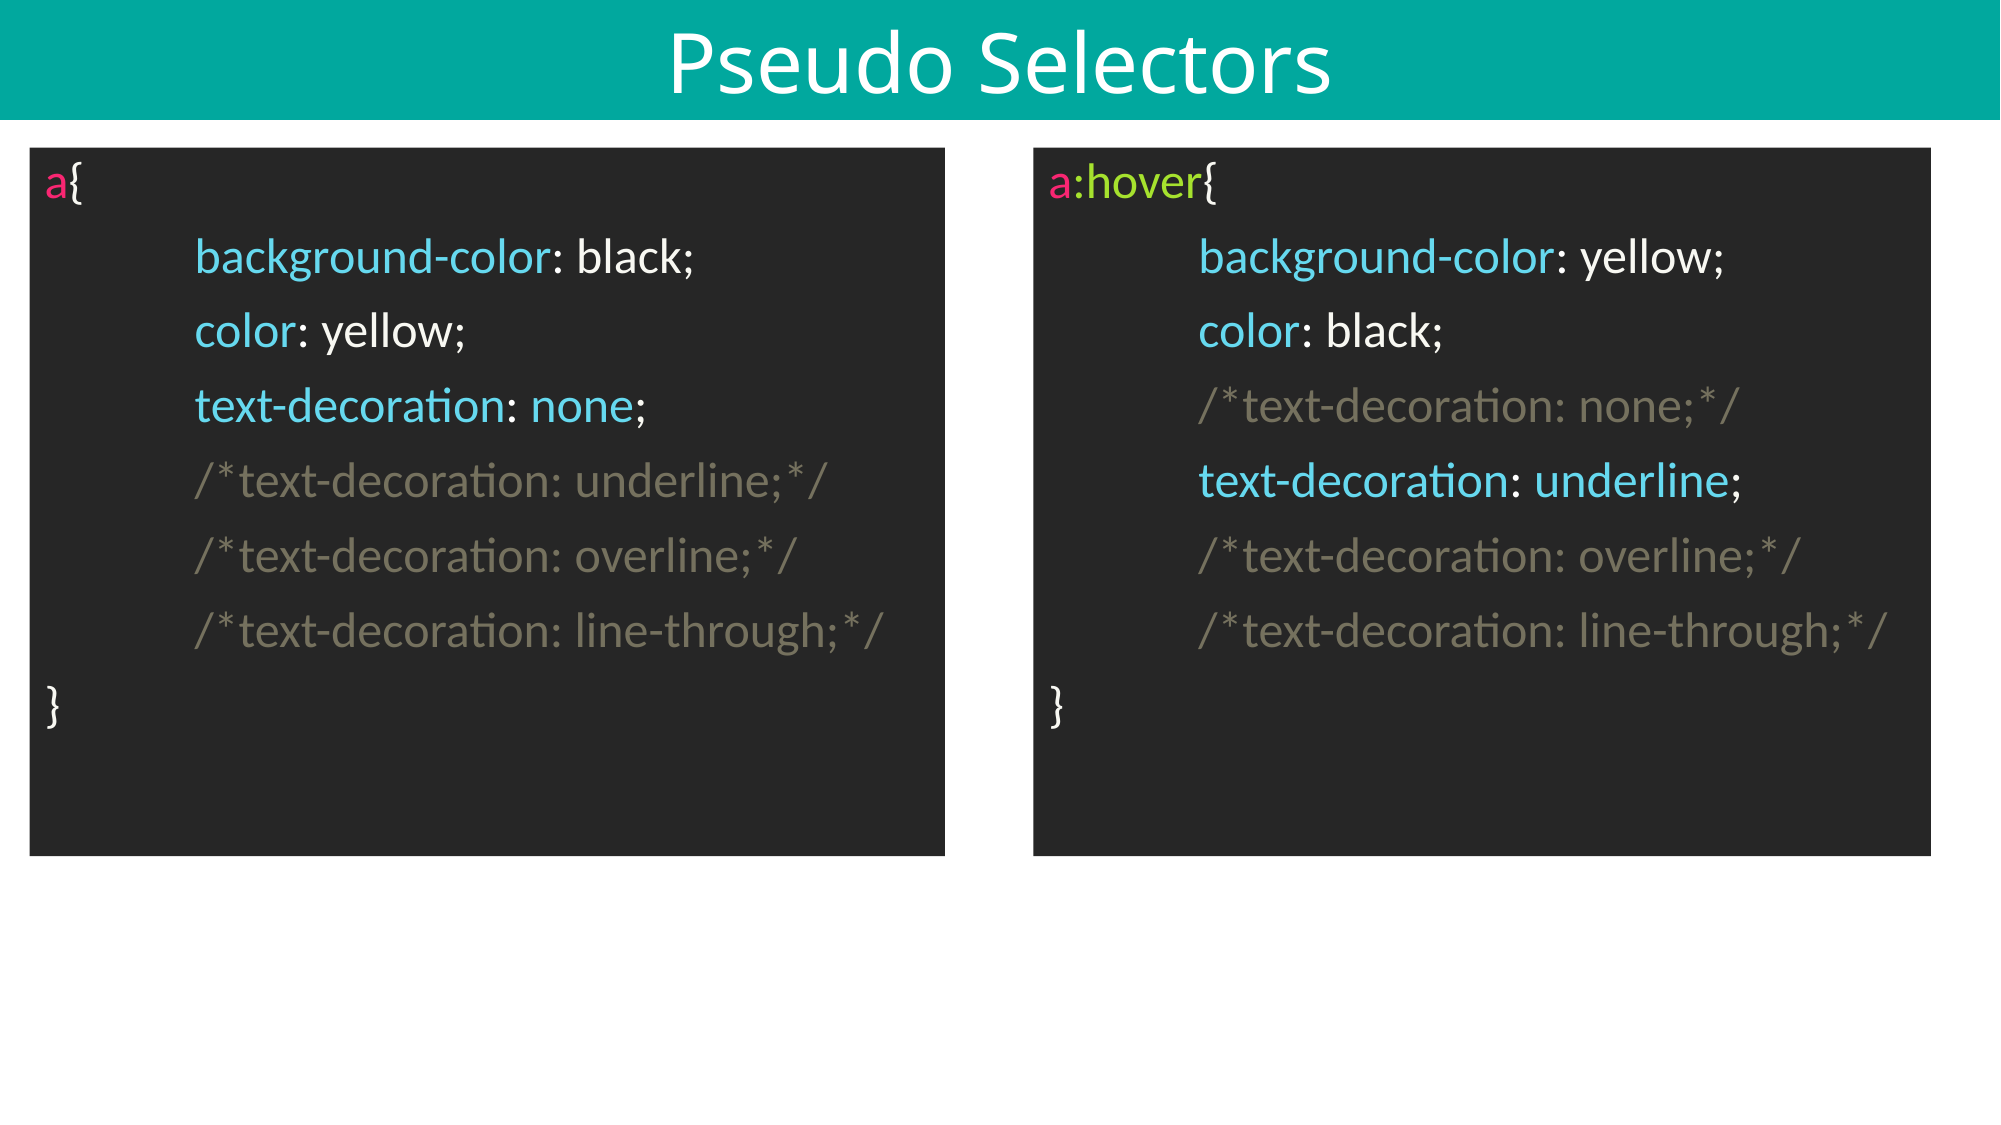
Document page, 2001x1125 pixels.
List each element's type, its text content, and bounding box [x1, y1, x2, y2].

list a{ background-color: black; color: yellow; text-decoration: none; /*text-decoration: underline;*/ /*text-decoration: overline;*/ /*text-decoration: line-through;*/ } [29, 147, 945, 857]
text_box a:hover{ background-color: yellow; color: black; /*text-decoration: none;*/ text-decoration: underline; /*text-decoration: overline;*/ /*text-decoration: line-through;*/ } [1033, 147, 1931, 857]
text_box Pseudo Selectors [0, 0, 2000, 121]
